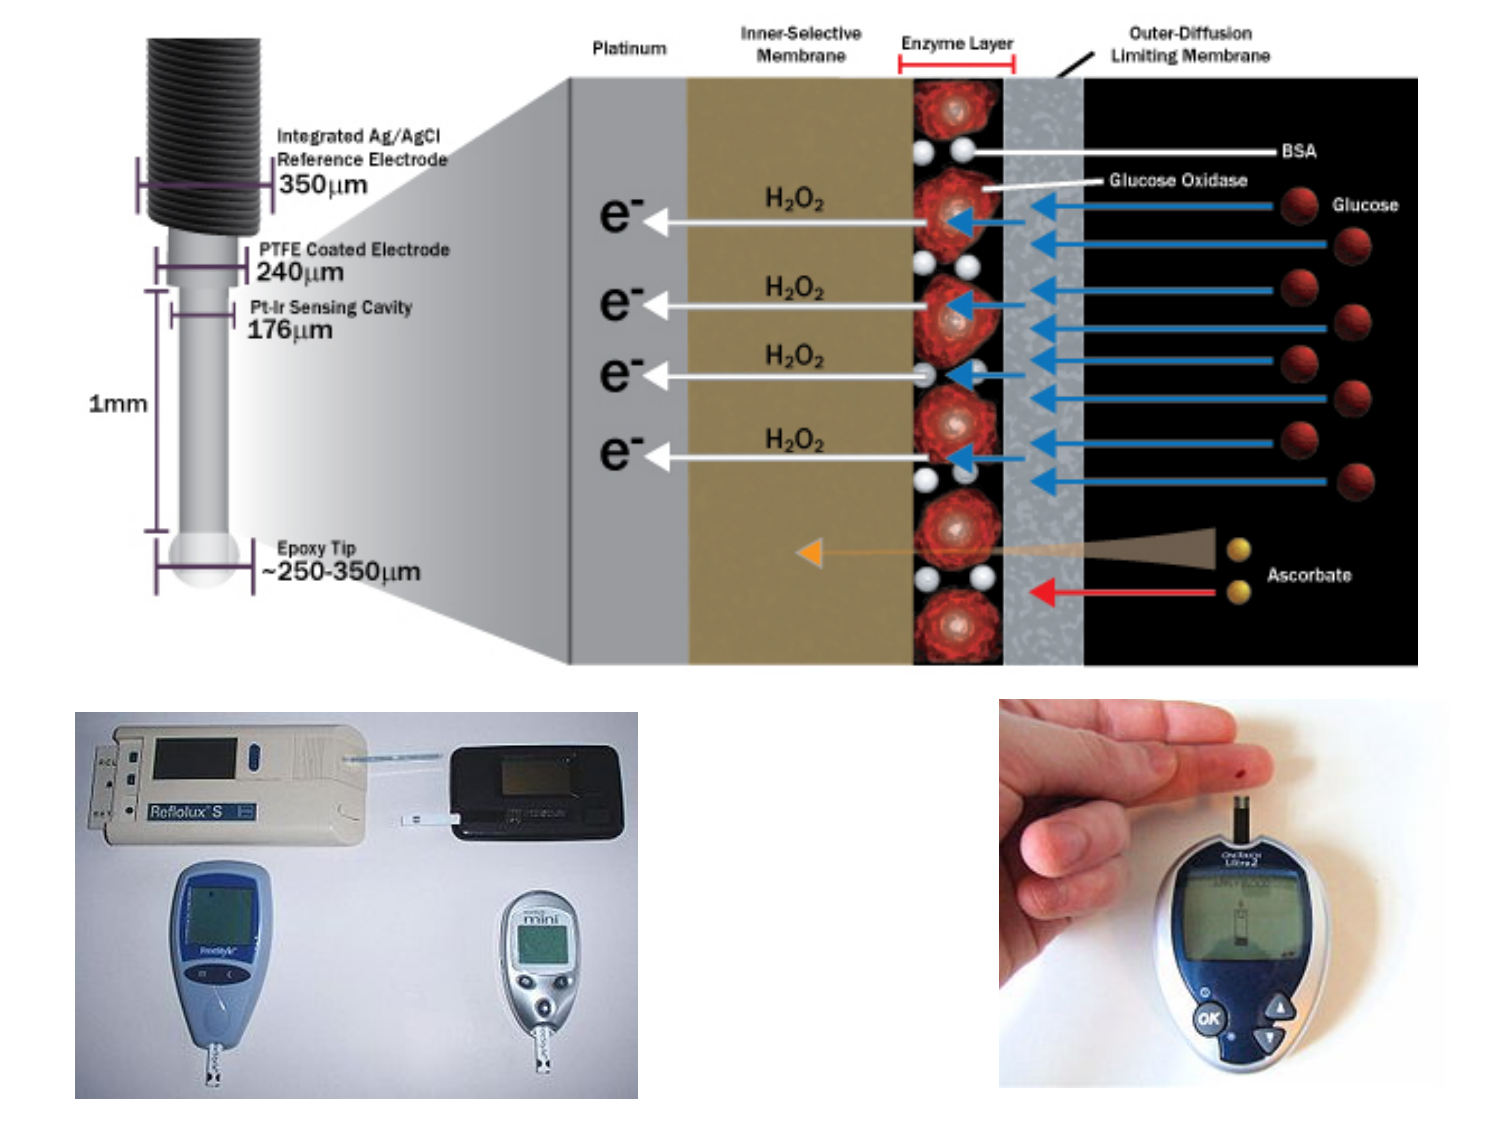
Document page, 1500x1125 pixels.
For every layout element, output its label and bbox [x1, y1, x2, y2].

picture [74, 12, 1419, 676]
picture [999, 699, 1451, 1088]
picture [74, 712, 638, 1099]
